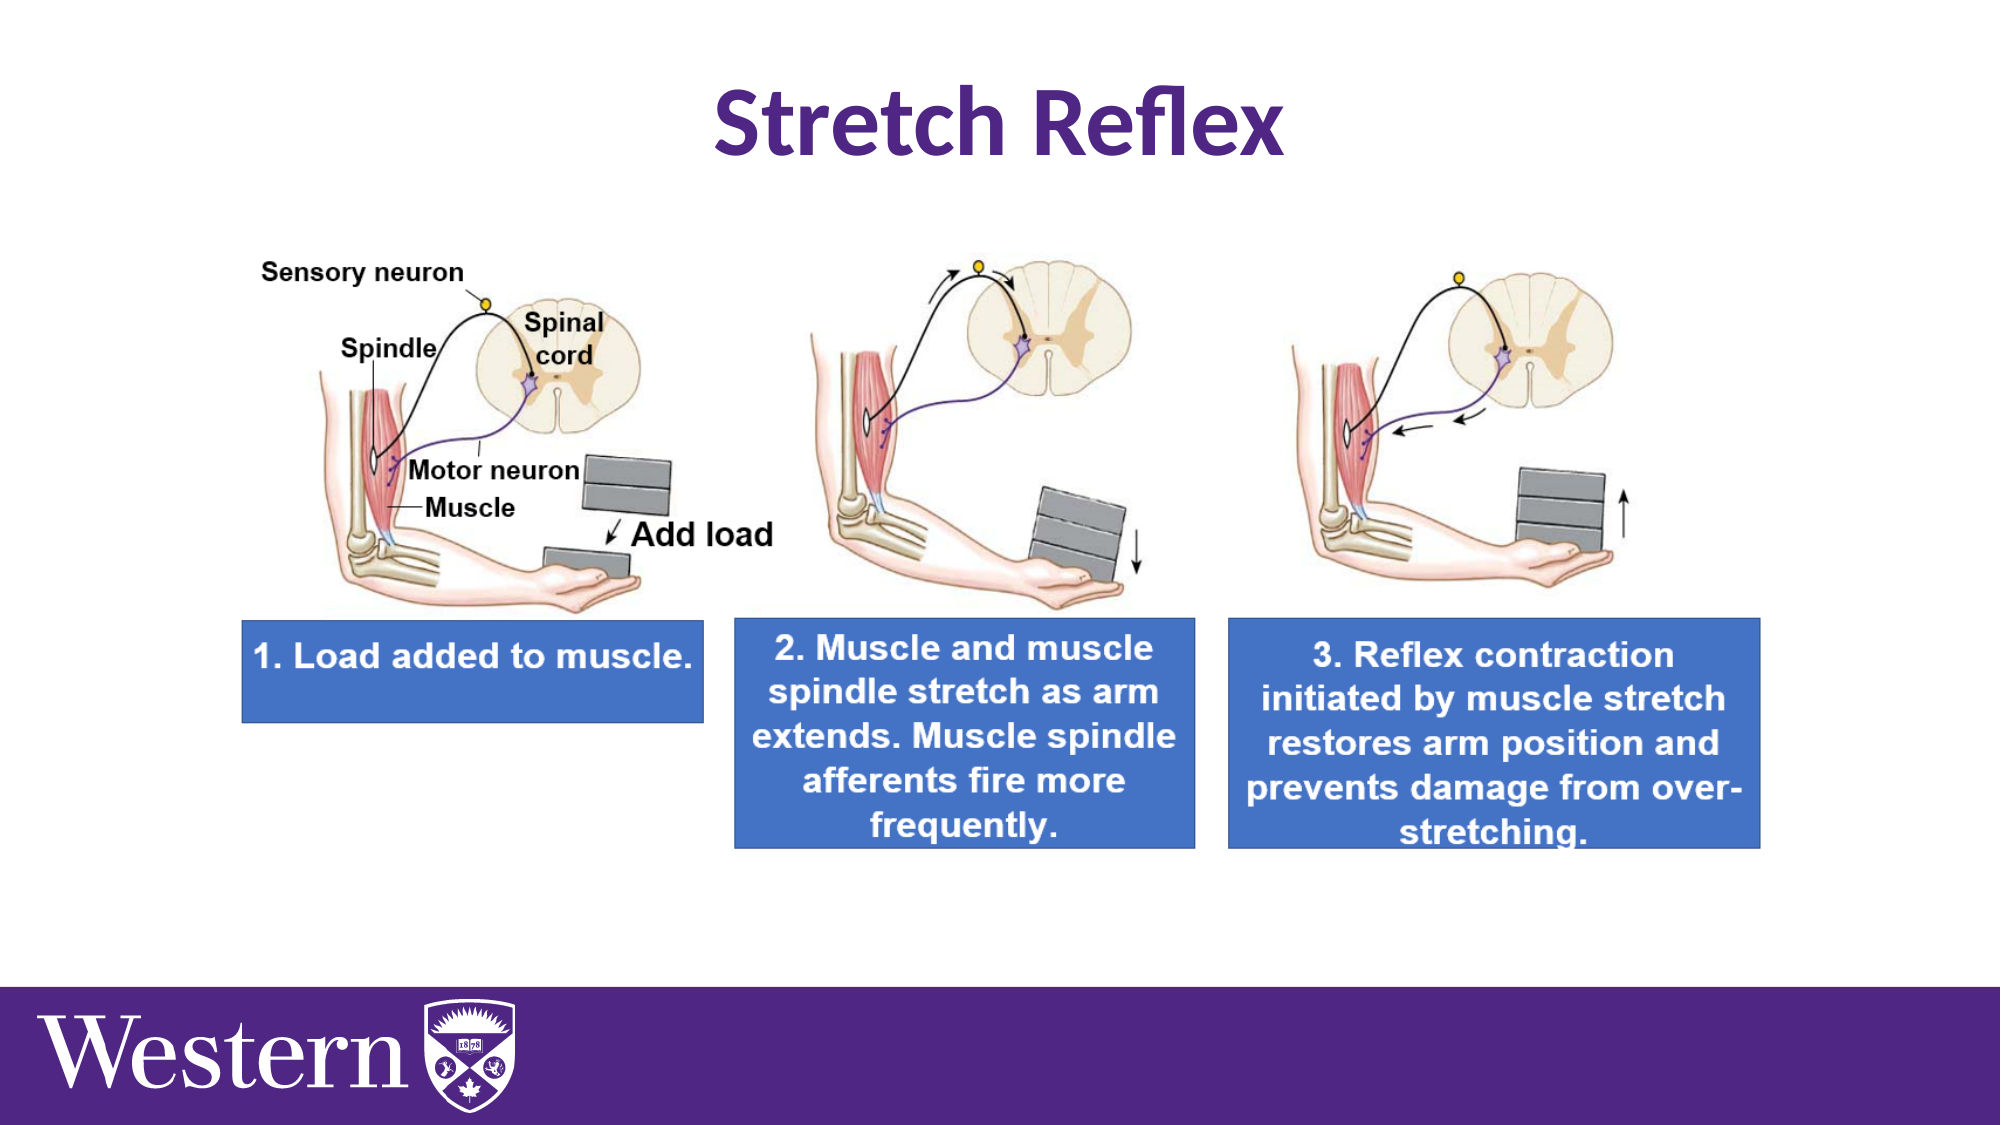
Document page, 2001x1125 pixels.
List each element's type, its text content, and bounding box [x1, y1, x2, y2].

text_box [0, 986, 2000, 1125]
picture [223, 212, 1777, 877]
title Stretch Reflex [137, 32, 1863, 213]
picture [37, 999, 515, 1113]
